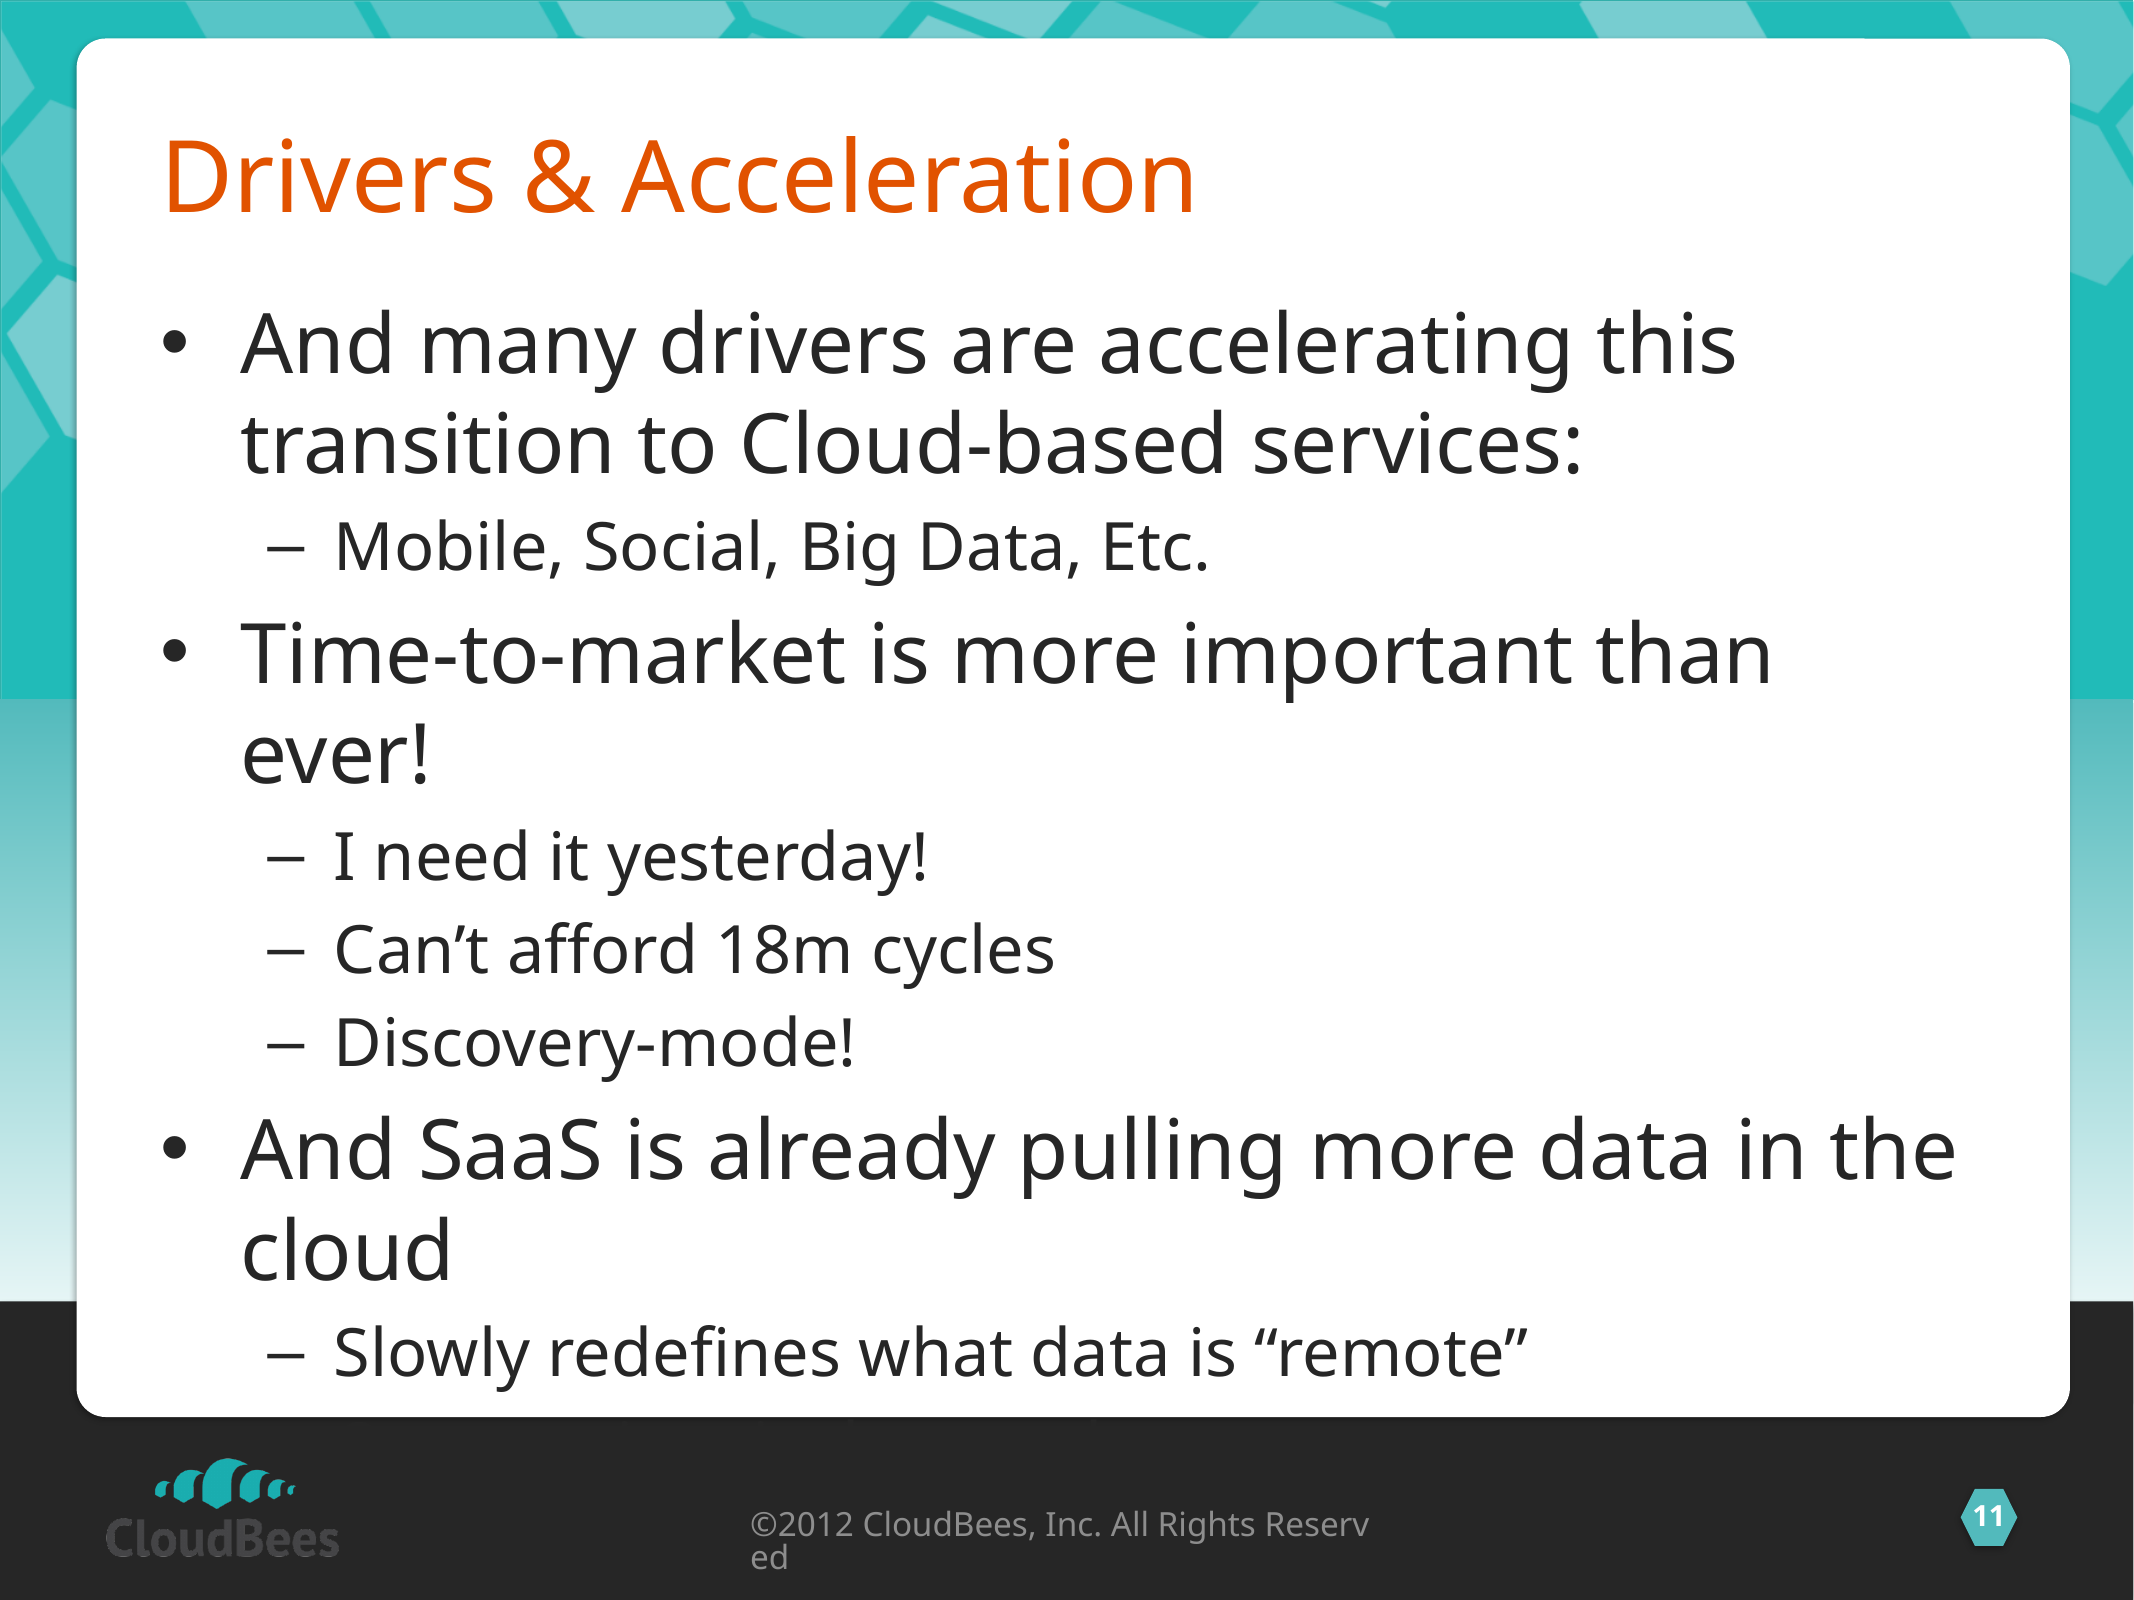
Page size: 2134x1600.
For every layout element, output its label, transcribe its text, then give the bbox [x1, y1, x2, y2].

footer ©2012 CloudBees, Inc. All Rights Reserved [728, 1482, 1405, 1569]
title Drivers & Acceleration [138, 87, 2008, 258]
picture [3, 2, 2132, 700]
list And many drivers are accelerating this transition to Cloud-based services: Mobile, Social, Big Data, Etc. Time-to-market is more important than ever! I need it yesterday! Can’t afford 18m cycles Discovery-mode! And SaaS is already pulling more data in the cloud Slowly redefines what data is “remote” On-premises is the new legacy [138, 279, 2008, 1350]
picture [106, 1458, 339, 1557]
